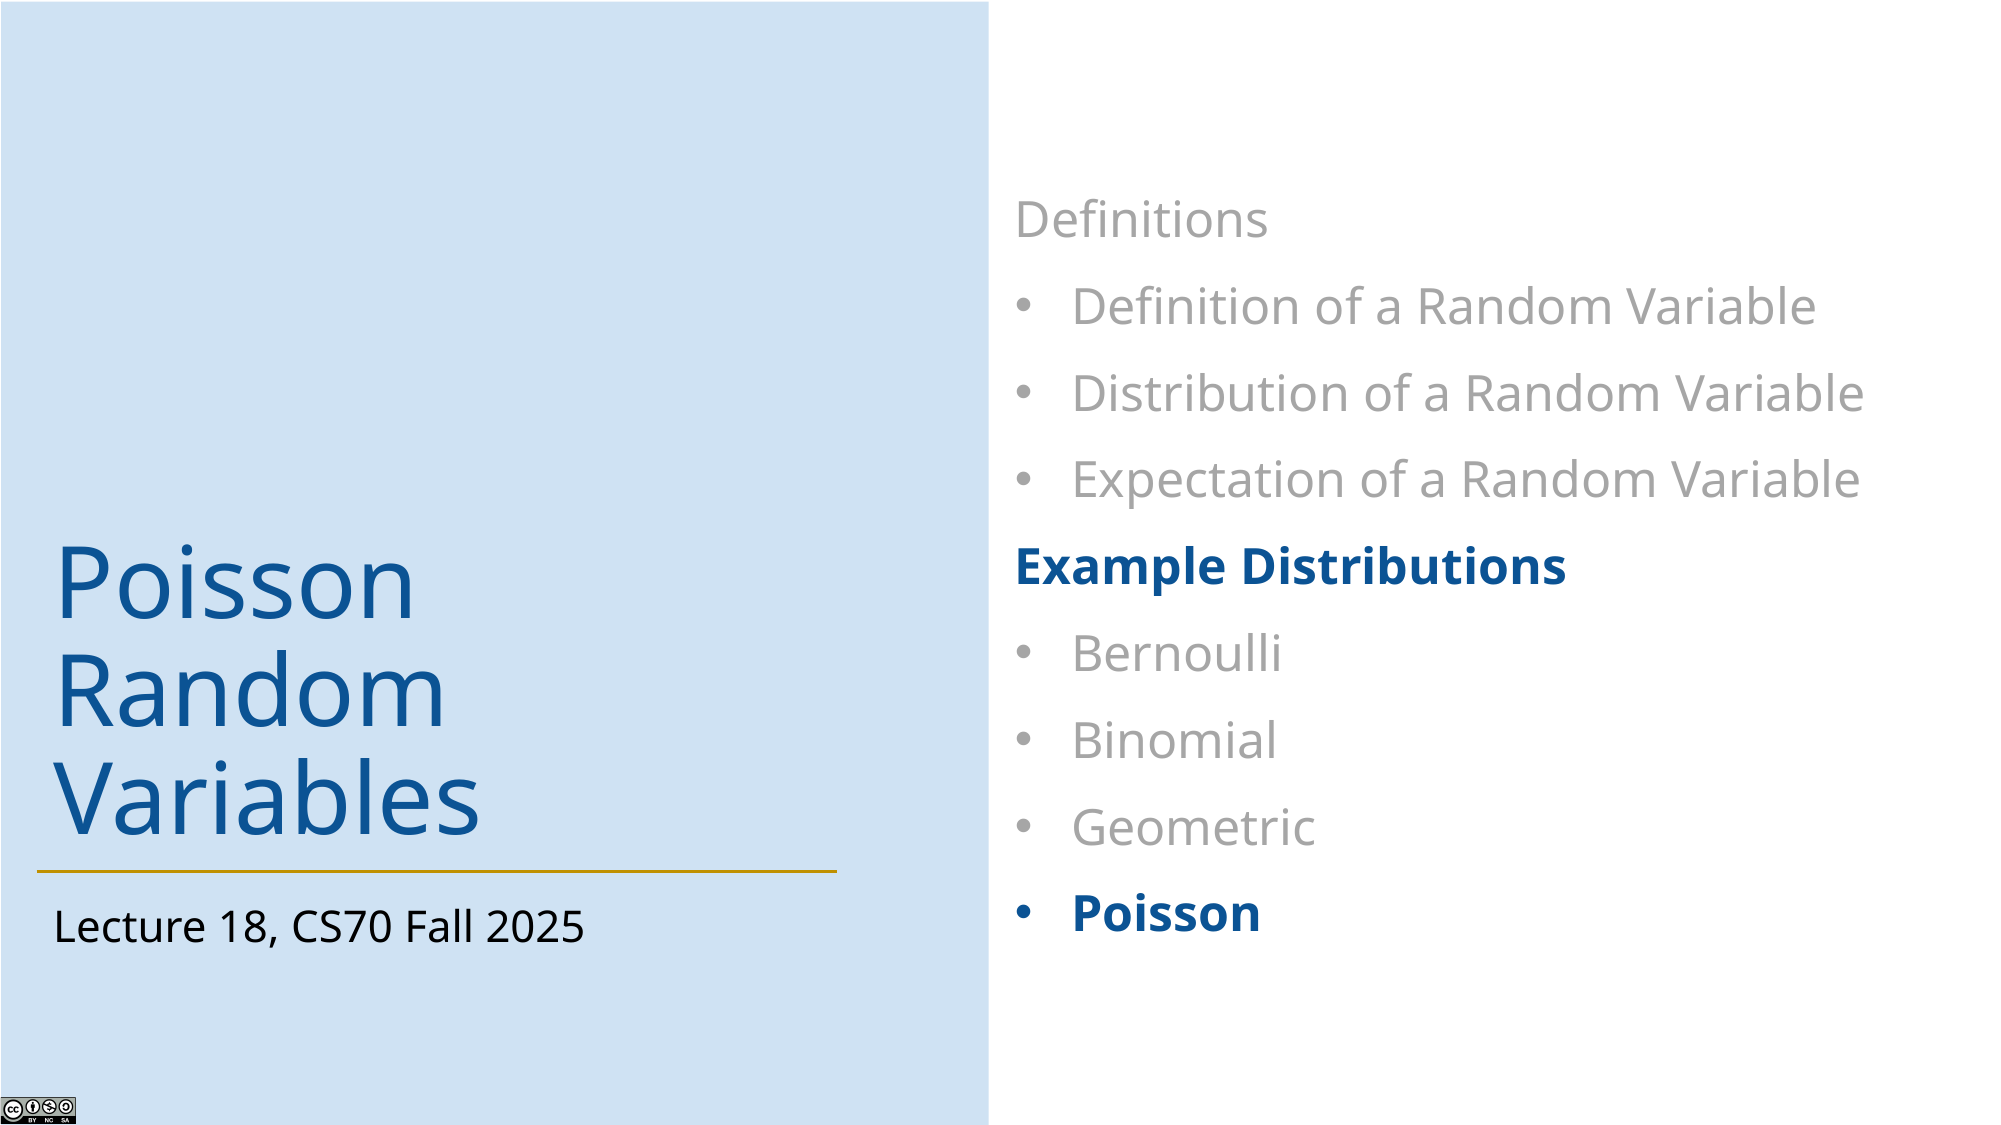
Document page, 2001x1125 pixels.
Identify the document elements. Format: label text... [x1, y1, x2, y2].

picture [0, 1097, 76, 1124]
list Definitions Definition of a Random Variable Distribution of a Random Variable Expectation of a Random Variable Example Distributions Bernoulli Binomial Geometric Poisson [999, 10, 2000, 1113]
subtitle Lecture 18, CS70 Fall 2025 [38, 890, 813, 991]
title Poisson Random Variables [38, 472, 813, 864]
